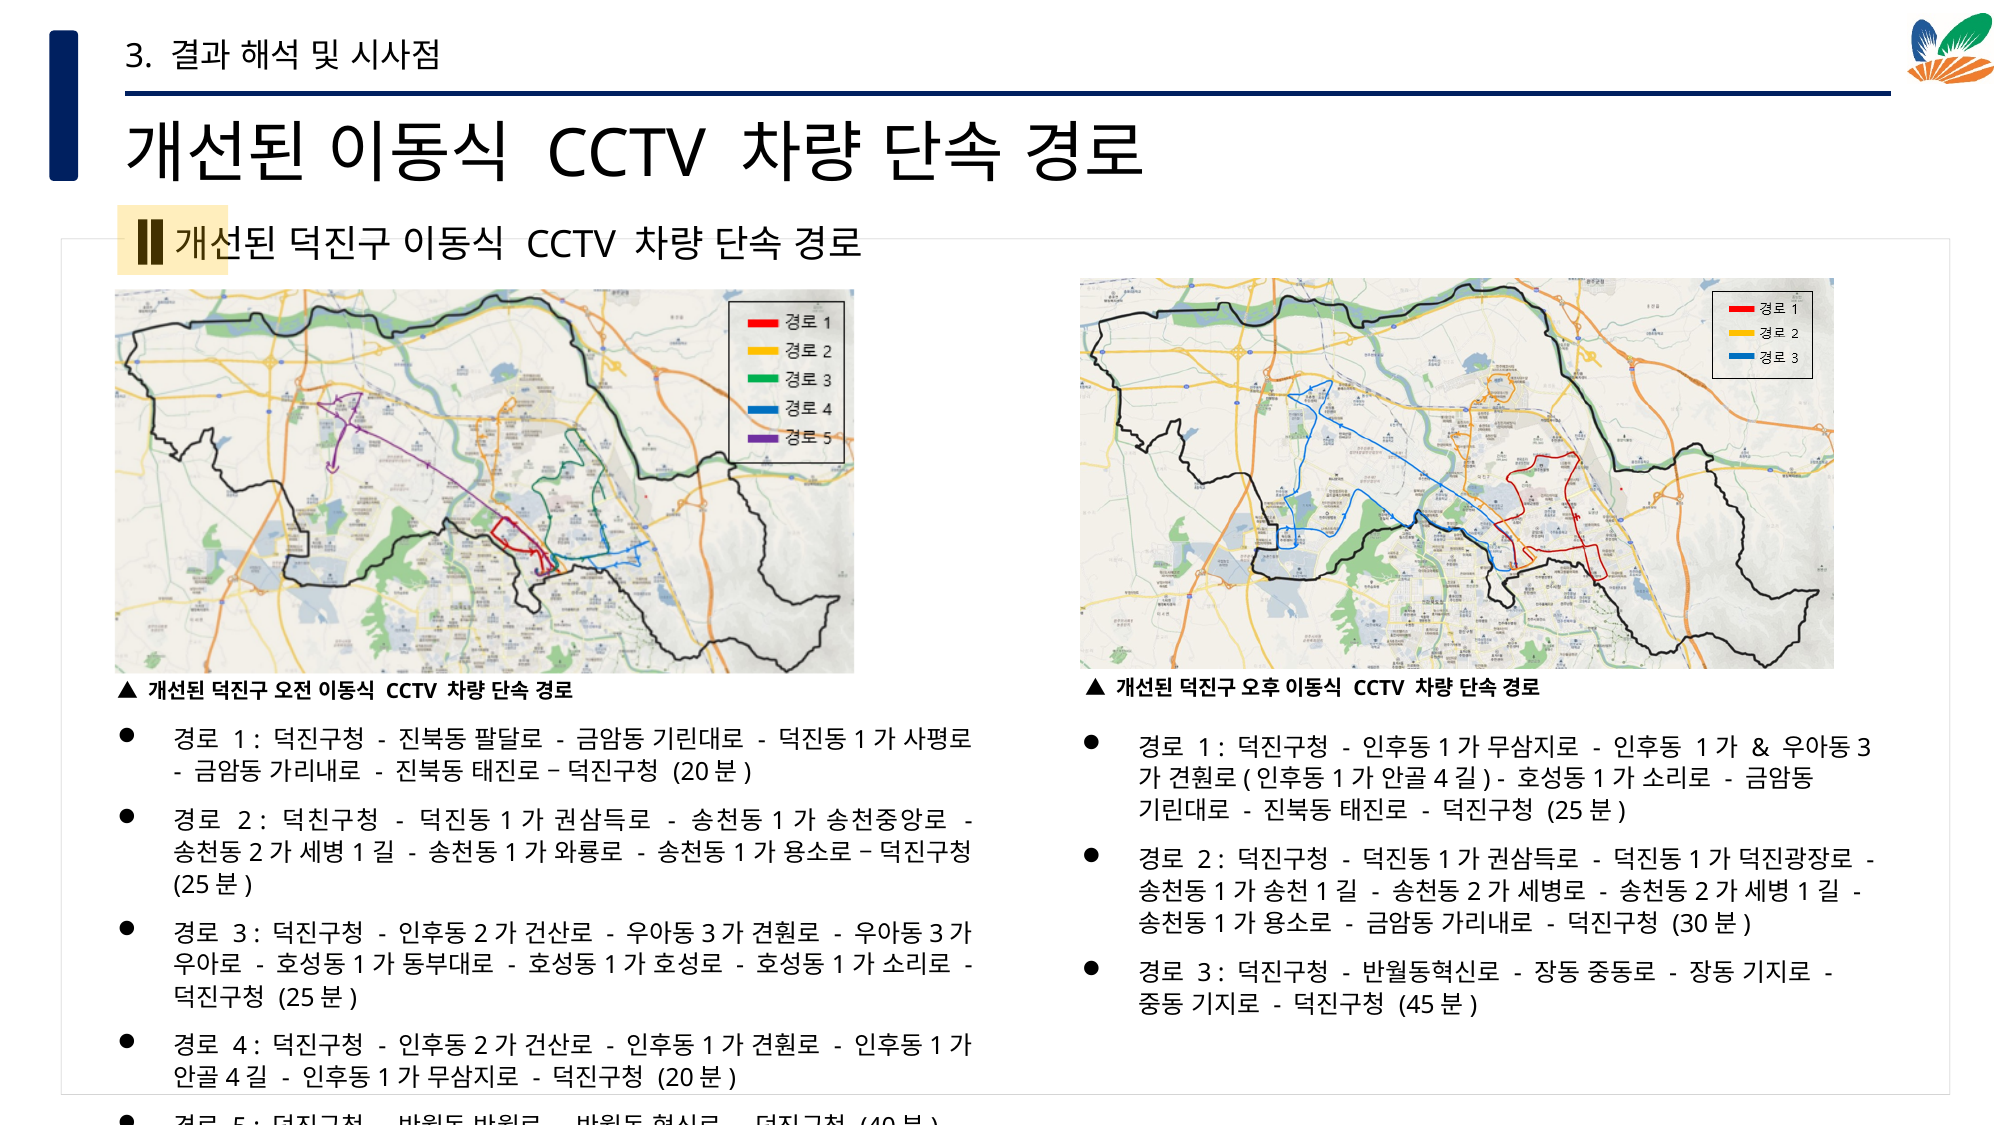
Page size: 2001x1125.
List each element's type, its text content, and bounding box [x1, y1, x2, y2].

text_box 경로 1 : 덕진구청 - 인후동1가 무삼지로 - 인후동 1가 & 우아동3가 견훤로(인후동1가 안골4길) - 호성동1가 소리로 - 금암동 기린대로 - 진북동 태진로 - 덕진구청 (25분) 경로 2 : 덕진구청 - 덕진동1가 권삼득로 - 덕진동1가 덕진광장로 - 송천동1가 송천1길 - 송천동2가 세병로 - 송천동2가 세병1길 - 송천동1가 용소로 - 금암동 가리내로 - 덕진구청 (30분) 경로 3 : 덕진구청 - 반월동혁신로 - 장동 중동로 - 장동 기지로 - 중동 기지로 - 덕진구청 (45분) [1067, 721, 1899, 1026]
text_box ▲ 개선된 덕진구 오후 이동식 CCTV 차량 단속 경로 [1085, 678, 1626, 700]
text_box 3. 결과 해석 및 시사점 [125, 34, 681, 75]
picture [1067, 268, 1843, 678]
picture [102, 275, 866, 688]
text_box ▲ 개선된 덕진구 오전 이동식 CCTV 차량 단속 경로 [117, 688, 659, 703]
text_box [60, 238, 1951, 1095]
text_box 개선된 이동식 CCTV 차량 단속 경로 [124, 104, 1908, 190]
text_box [124, 210, 922, 277]
text_box [48, 29, 80, 182]
text_box [116, 204, 229, 275]
picture [1907, 13, 1994, 84]
text_box 경로 1 : 덕진구청 - 진북동 팔달로 - 금암동 기린대로 - 덕진동1가 사평로 - 금암동 가리내로 - 진북동 태진로 – 덕진구청 (20분) 경로 2 : 덕친구청 - 덕진동1가 권삼득로 - 송천동1가 송천중앙로 - 송천동2가 세병1길 - 송천동1가 와룡로 - 송천동1가 용소로 – 덕진구청 (25분) 경로 3 : 덕진구청 - 인후동2가 건산로 - 우아동3가 견훤로 - 우아동3가 우아로 - 호성동1가 동부대로 - 호성동1가 호성로 - 호성동1가 소리로 - 덕진구청 (25분) 경로 4 : 덕진구청 - 인후동2가 건산로 - 인후동1가 견훤로 - 인후동1가 안골4길 - 인후동1가 무삼지로 - 덕진구청 (20분) 경로 5 : 덕진구청 - 반월동 반월로 - 반월동 혁신로 - 덕진구청 (40분) [117, 721, 973, 1125]
